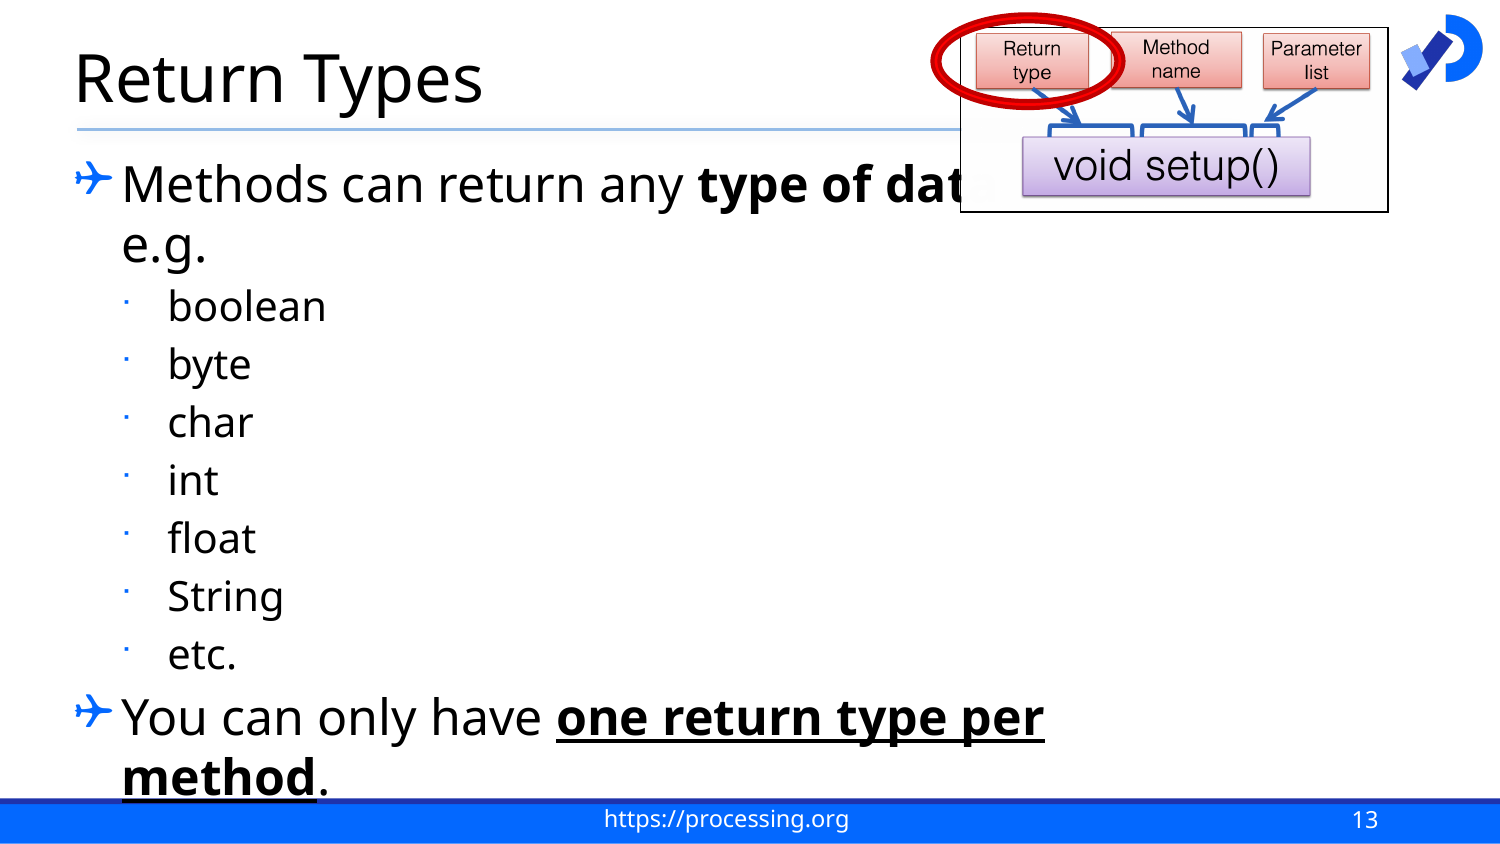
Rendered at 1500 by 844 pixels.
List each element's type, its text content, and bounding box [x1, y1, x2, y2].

picture [1398, 9, 1485, 96]
text_box [975, 12, 1081, 20]
picture [961, 27, 1388, 212]
text_box [930, 27, 957, 95]
slide_number 13 [1074, 799, 1388, 844]
footer https://processing.org [527, 802, 927, 843]
title Return Types [64, 0, 1341, 126]
list Methods can return any type of data e.g. boolean byte char int float String etc. You can only have one return type per method. [64, 142, 1183, 701]
